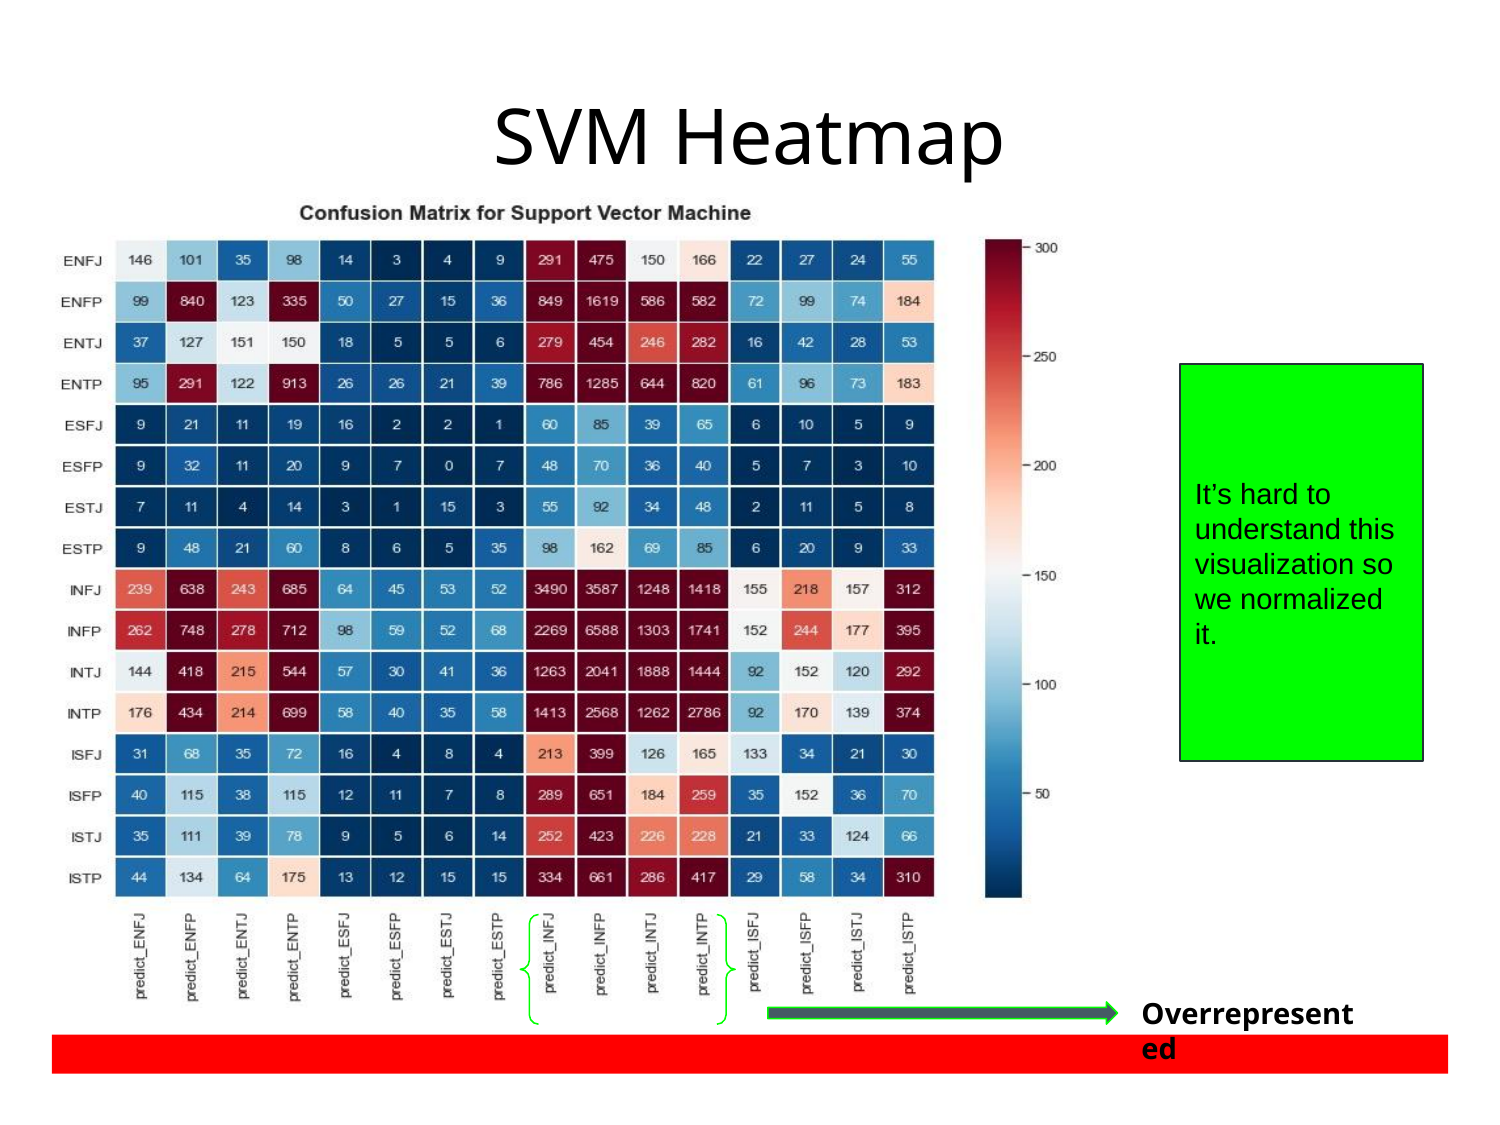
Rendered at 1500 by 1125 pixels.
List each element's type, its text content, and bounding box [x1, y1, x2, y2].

text_box [529, 1016, 726, 1025]
text_box It’s hard to understand this visualization so we normalized it. [1179, 363, 1423, 762]
text_box [767, 1001, 1118, 1025]
text_box Overrepresented [1126, 980, 1386, 1081]
picture [24, 197, 1085, 1008]
title SVM Heatmap [51, 72, 1449, 198]
